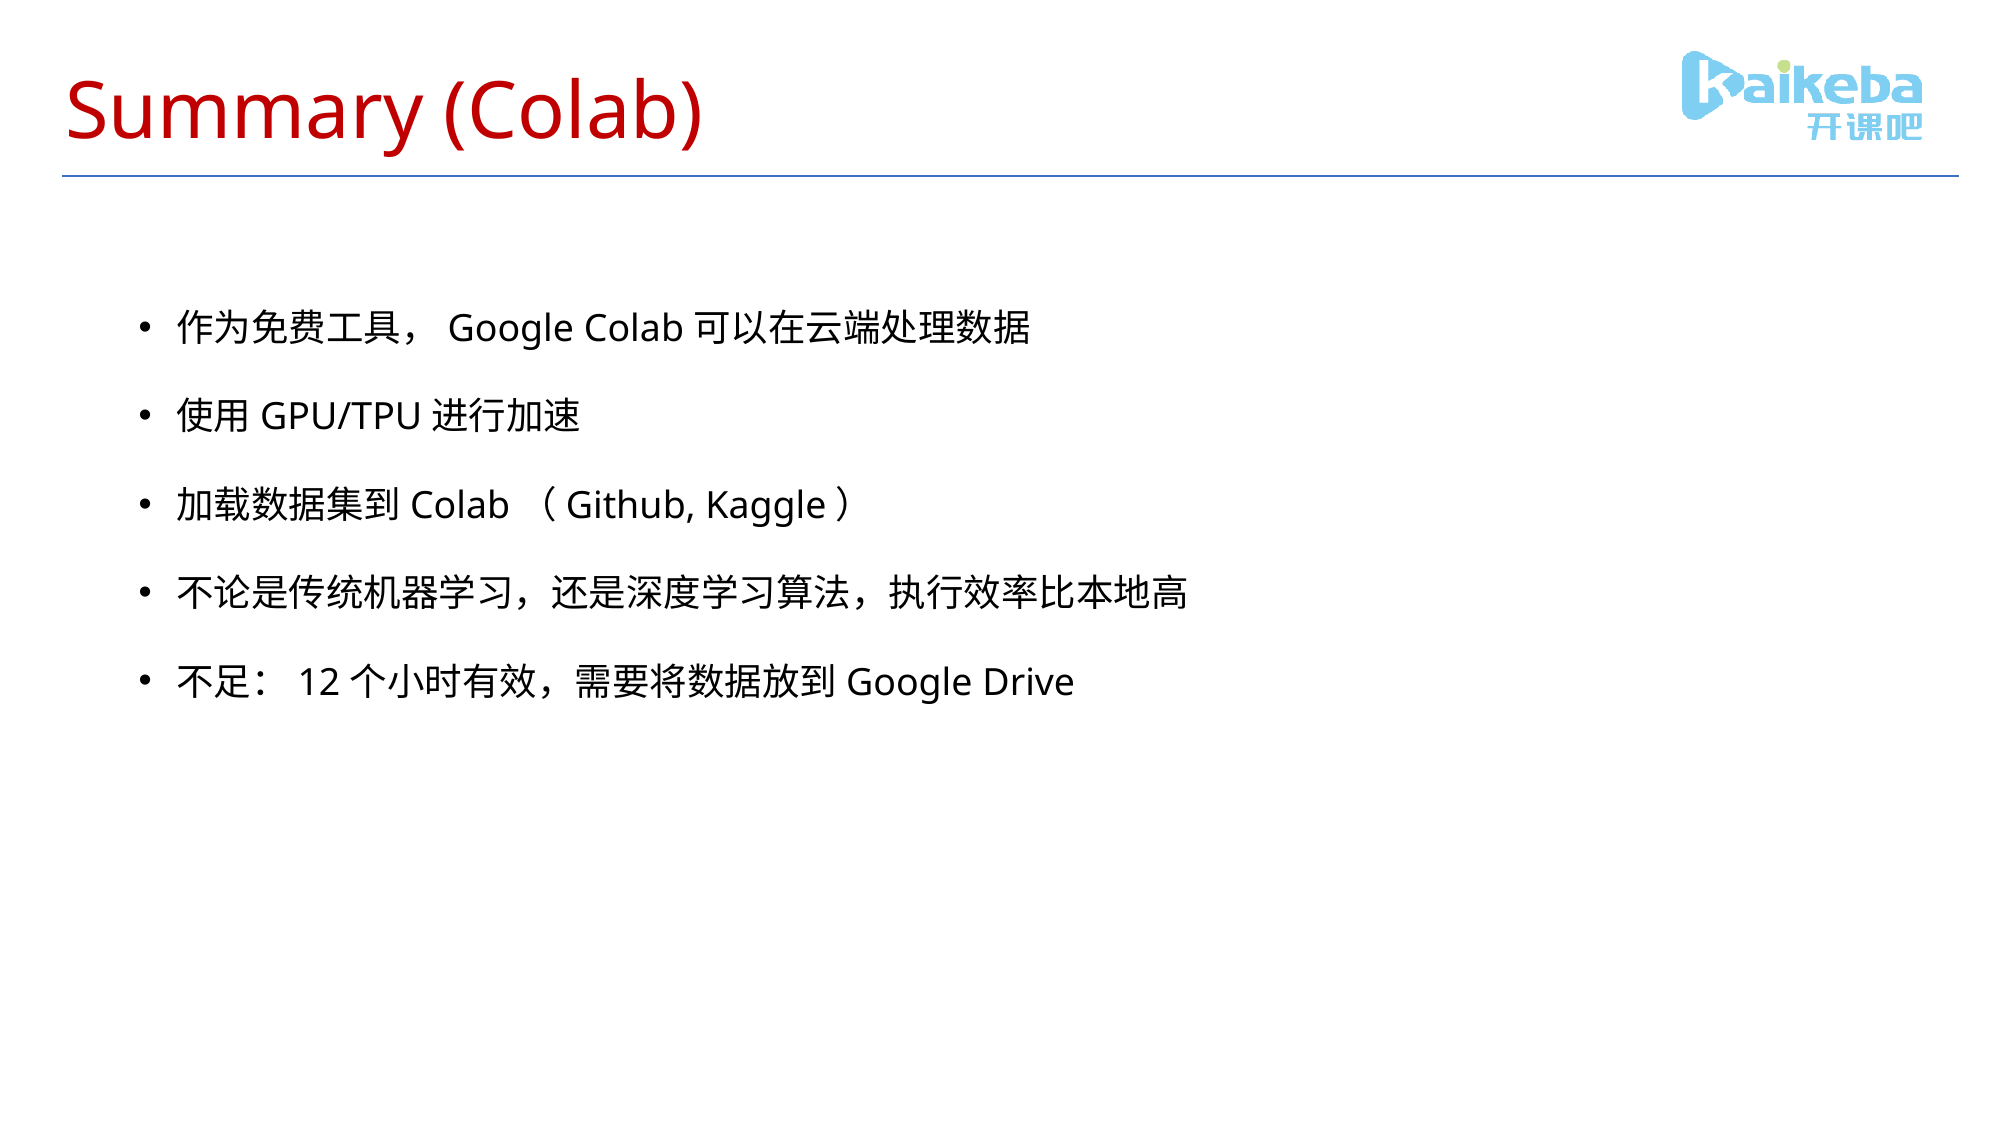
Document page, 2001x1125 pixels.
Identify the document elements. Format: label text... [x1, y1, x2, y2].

text_box 作为免费工具，Google Colab可以在云端处理数据 使用GPU/TPU进行加速 加载数据集到Colab（Github, Kaggle） 不论是传统机器学习，还是深度学习算法，执行效率比本地高 不足：12个小时有效，需要将数据放到Google Drive [131, 274, 1504, 965]
title Thank You Using data to solve problems [1653, 21, 1950, 167]
title Summary (Colab) [57, 59, 1728, 167]
